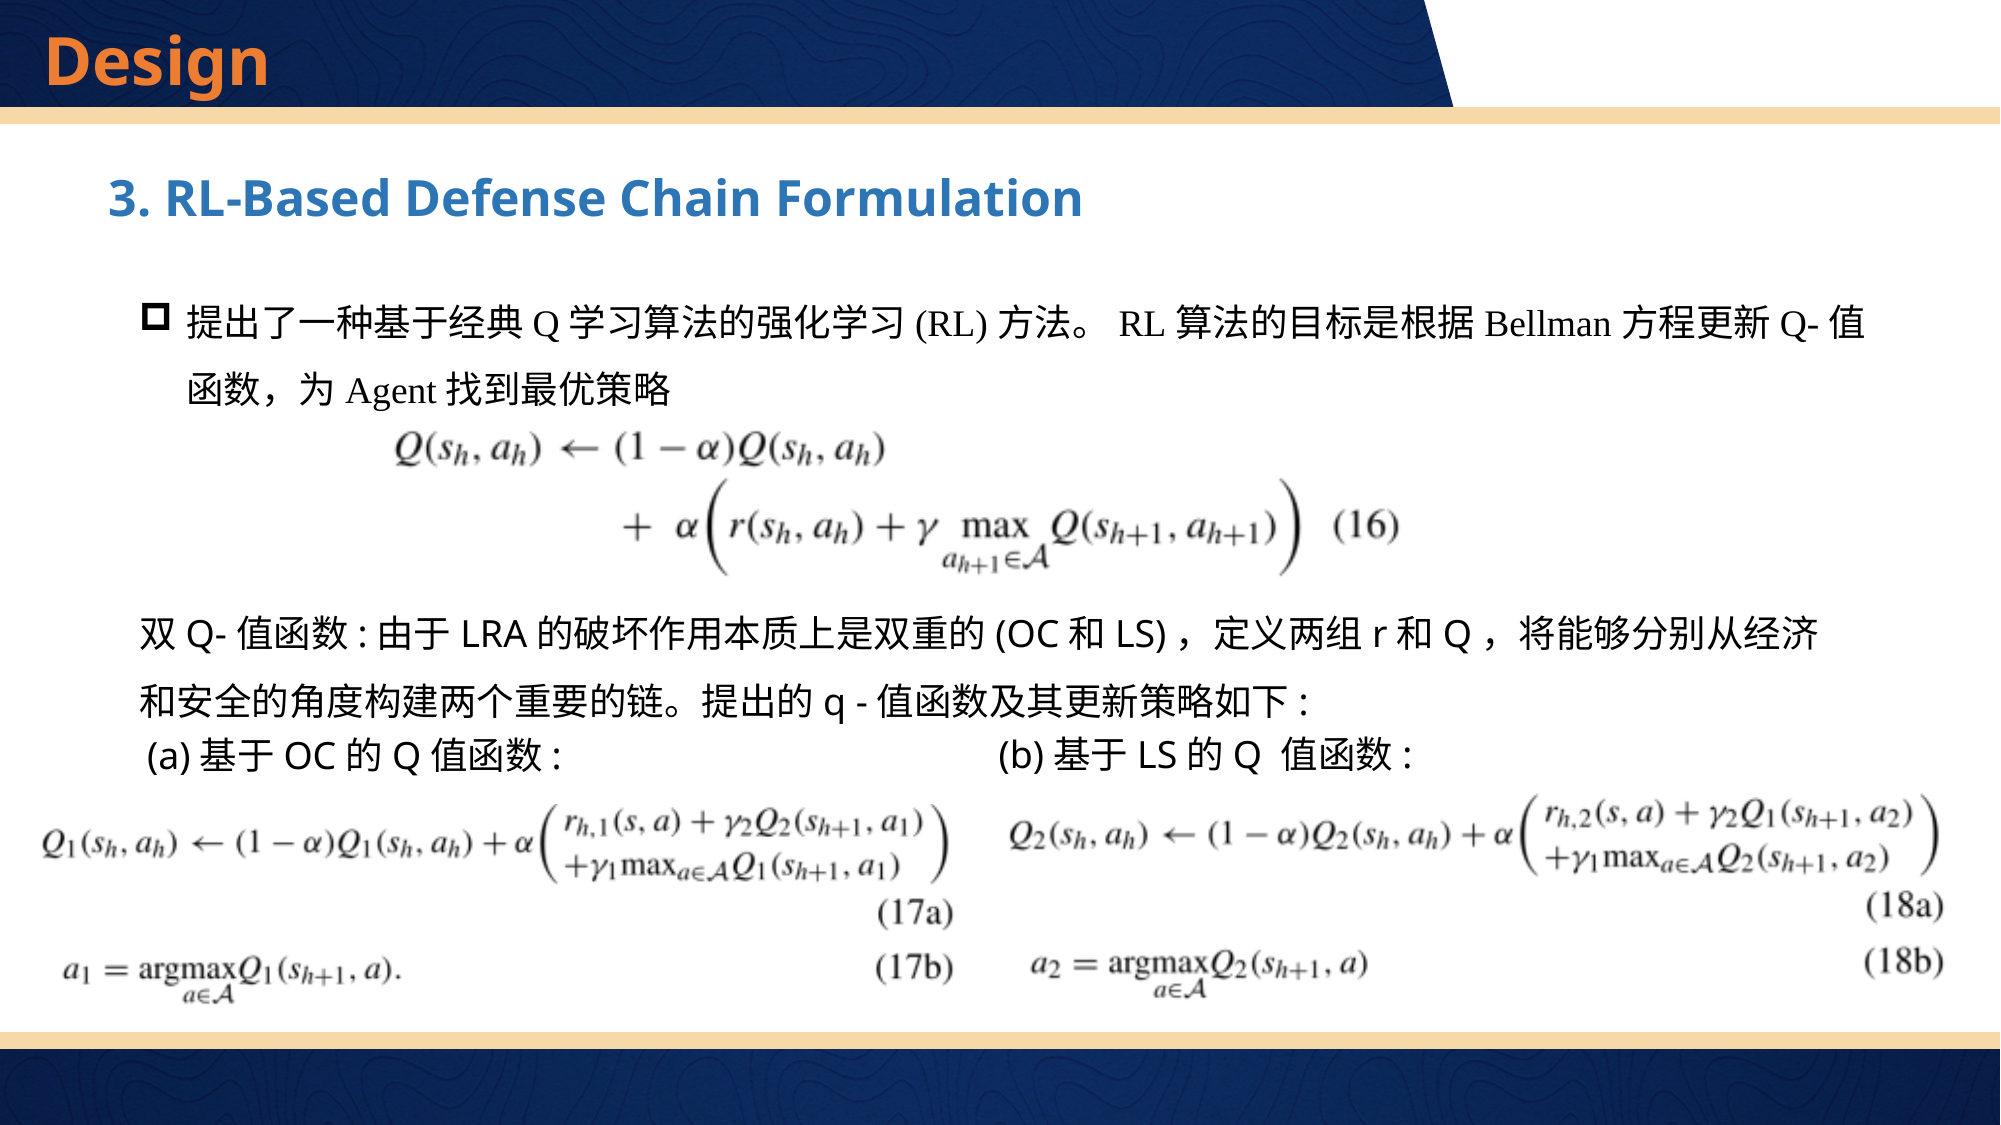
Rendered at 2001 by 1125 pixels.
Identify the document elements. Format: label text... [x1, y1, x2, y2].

text_box 提出了一种基于经典Q学习算法的强化学习(RL)方法。RL算法的目标是根据Bellman方程更新Q-值函数，为Agent找到最优策略 [124, 268, 1885, 419]
text_box (b)基于LS的Q 值函数: [983, 724, 1990, 784]
picture [380, 419, 1407, 587]
text_box 3. RL-Based Defense Chain Formulation [94, 158, 1720, 234]
picture [999, 788, 1951, 1012]
text_box 双Q-值函数:由于LRA的破坏作用本质上是双重的(OC和LS)，定义两组r和Q，将能够分别从经济和安全的角度构建两个重要的链。提出的q -值函数及其更新策略如下: [124, 580, 1861, 730]
picture [32, 804, 968, 1010]
text_box (a)基于OC的Q值函数: [132, 724, 756, 785]
picture [0, 1041, 2000, 1125]
picture [0, 0, 1457, 115]
